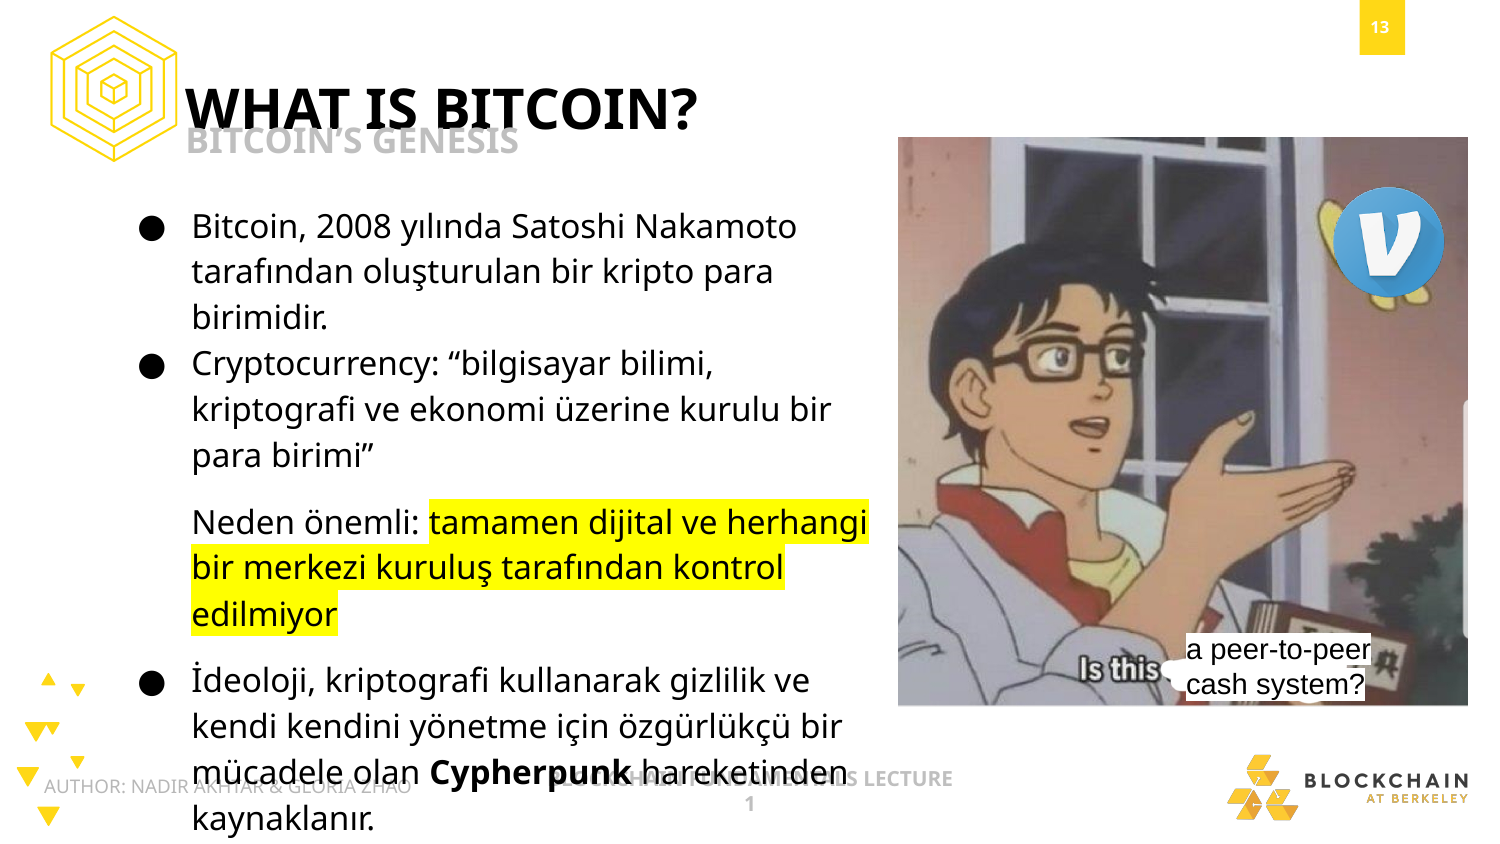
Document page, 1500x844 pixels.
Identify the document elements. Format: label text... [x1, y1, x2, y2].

text_box Bitcoin, 2008 yılında Satoshi Nakamoto tarafından oluşturulan bir kripto para birimidir. Cryptocurrency: “bilgisayar bilimi, kriptografi ve ekonomi üzerine kurulu bir para birimi” Neden önemli: tamamen dijital ve herhangi bir merkezi kuruluş tarafından kontrol edilmiyor İdeoloji, kriptografi kullanarak gizlilik ve kendi kendini yönetme için özgürlükçü bir mücadele olan Cypherpunk hareketinden kaynaklanır. Blockchain olarak bilinen veri yapısının orijinal kullanımı [116, 198, 876, 747]
picture [898, 137, 1468, 707]
text_box WHAT IS BITCOIN? [179, 66, 1378, 129]
picture [17, 0, 201, 183]
picture [1213, 740, 1489, 837]
text_box BITCOIN’S GENESIS [179, 108, 843, 171]
text_box AUTHOR: NADIR AKHTAR & GLORIA ZHAO [38, 747, 465, 834]
text_box BLOCKCHAIN FUNDAMENTALS LECTURE 1 [536, 747, 964, 834]
